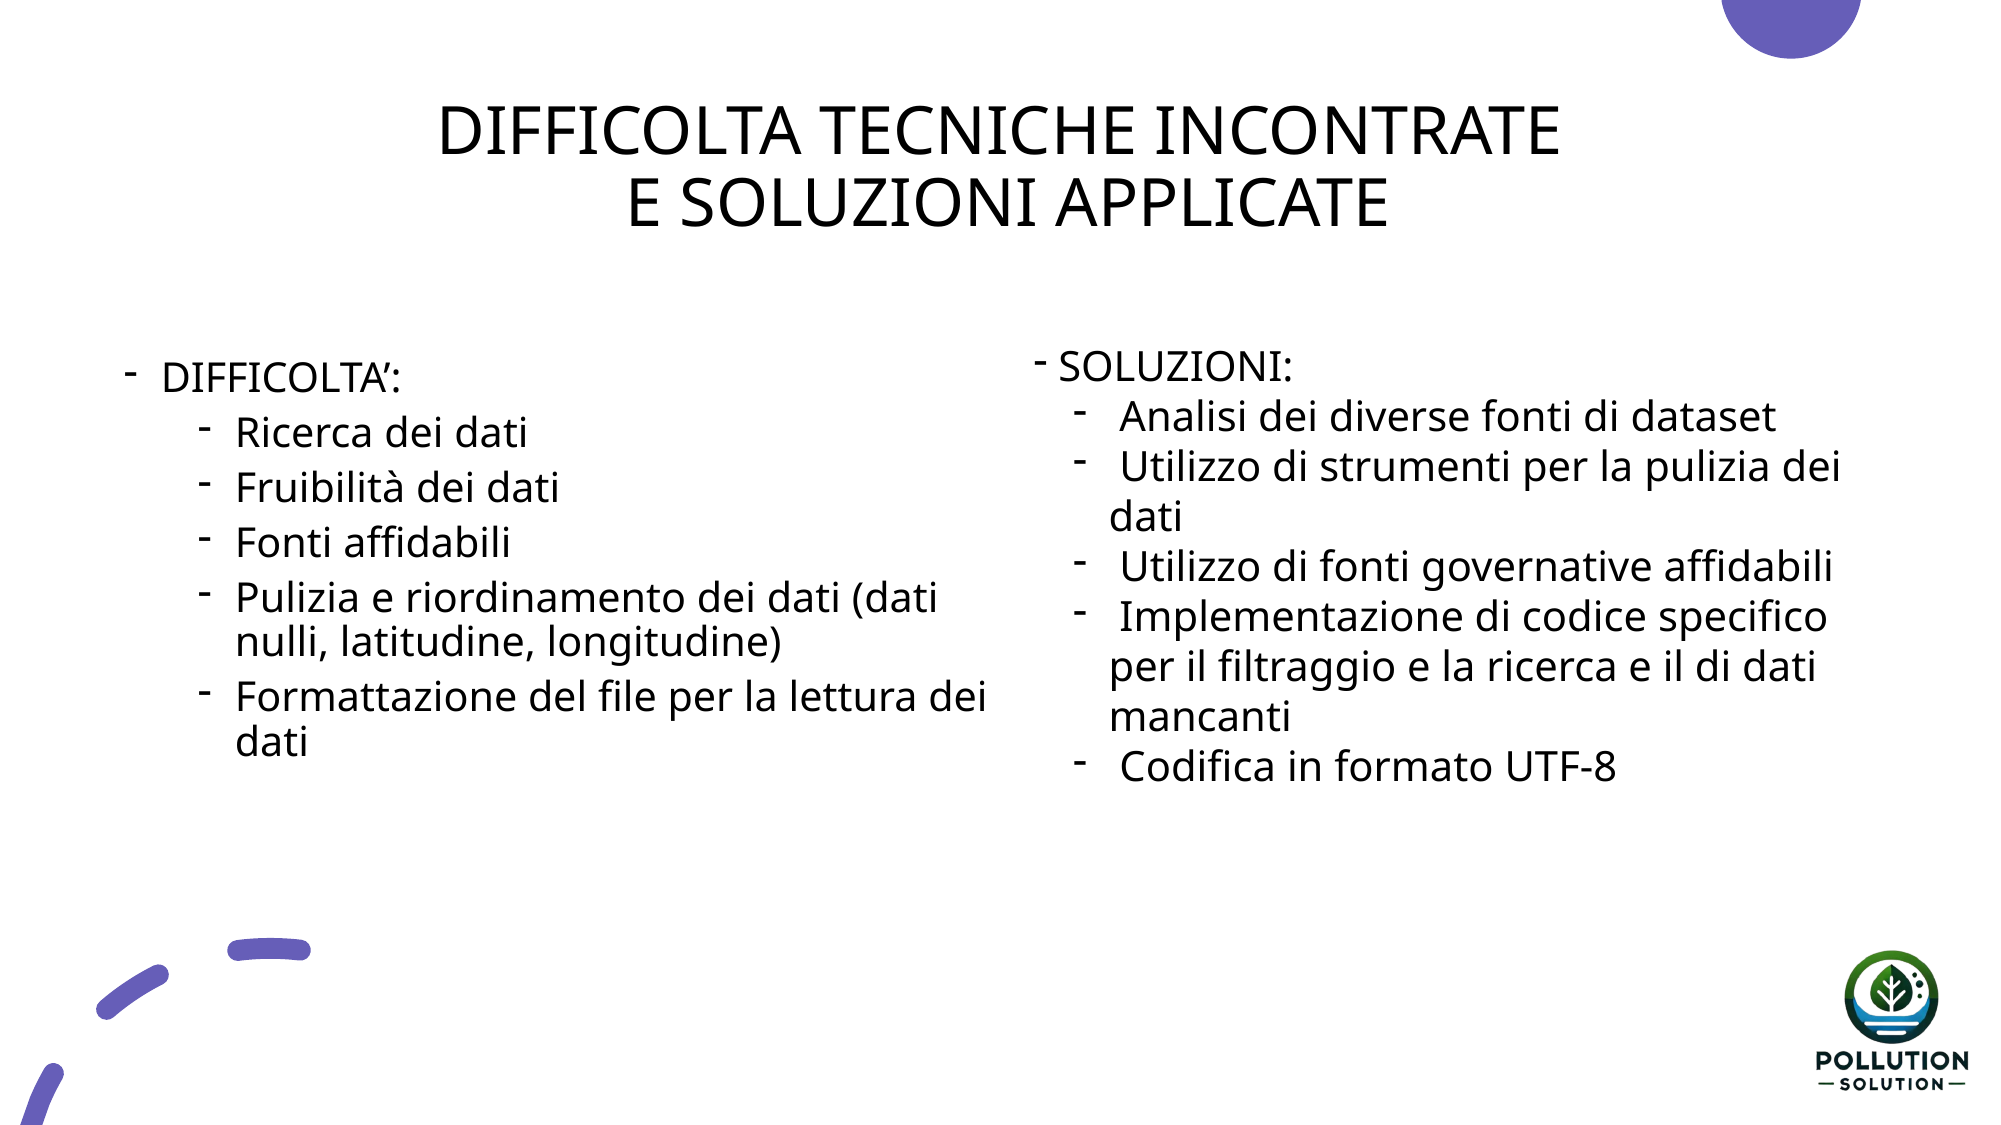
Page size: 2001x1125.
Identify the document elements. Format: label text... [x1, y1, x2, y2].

picture [1762, 902, 2000, 1125]
list DIFFICOLTA’: Ricerca dei dati Fruibilità dei dati Fonti affidabili Pulizia e riordinamento dei dati (dati nulli, latitudine, longitudine) Formattazione del file per la lettura dei dati [108, 349, 1018, 776]
text_box SOLUZIONI: Analisi dei diverse fonti di dataset Utilizzo di strumenti per la pulizia dei dati Utilizzo di fonti governative affidabili Implementazione di codice specifico per il filtraggio e la ricerca e il di dati mancanti Codifica in formato UTF-8 [1018, 332, 1892, 843]
title DIFFICOLTA TECNICHE INCONTRATE E SOLUZIONI APPLICATE [137, 59, 1863, 278]
